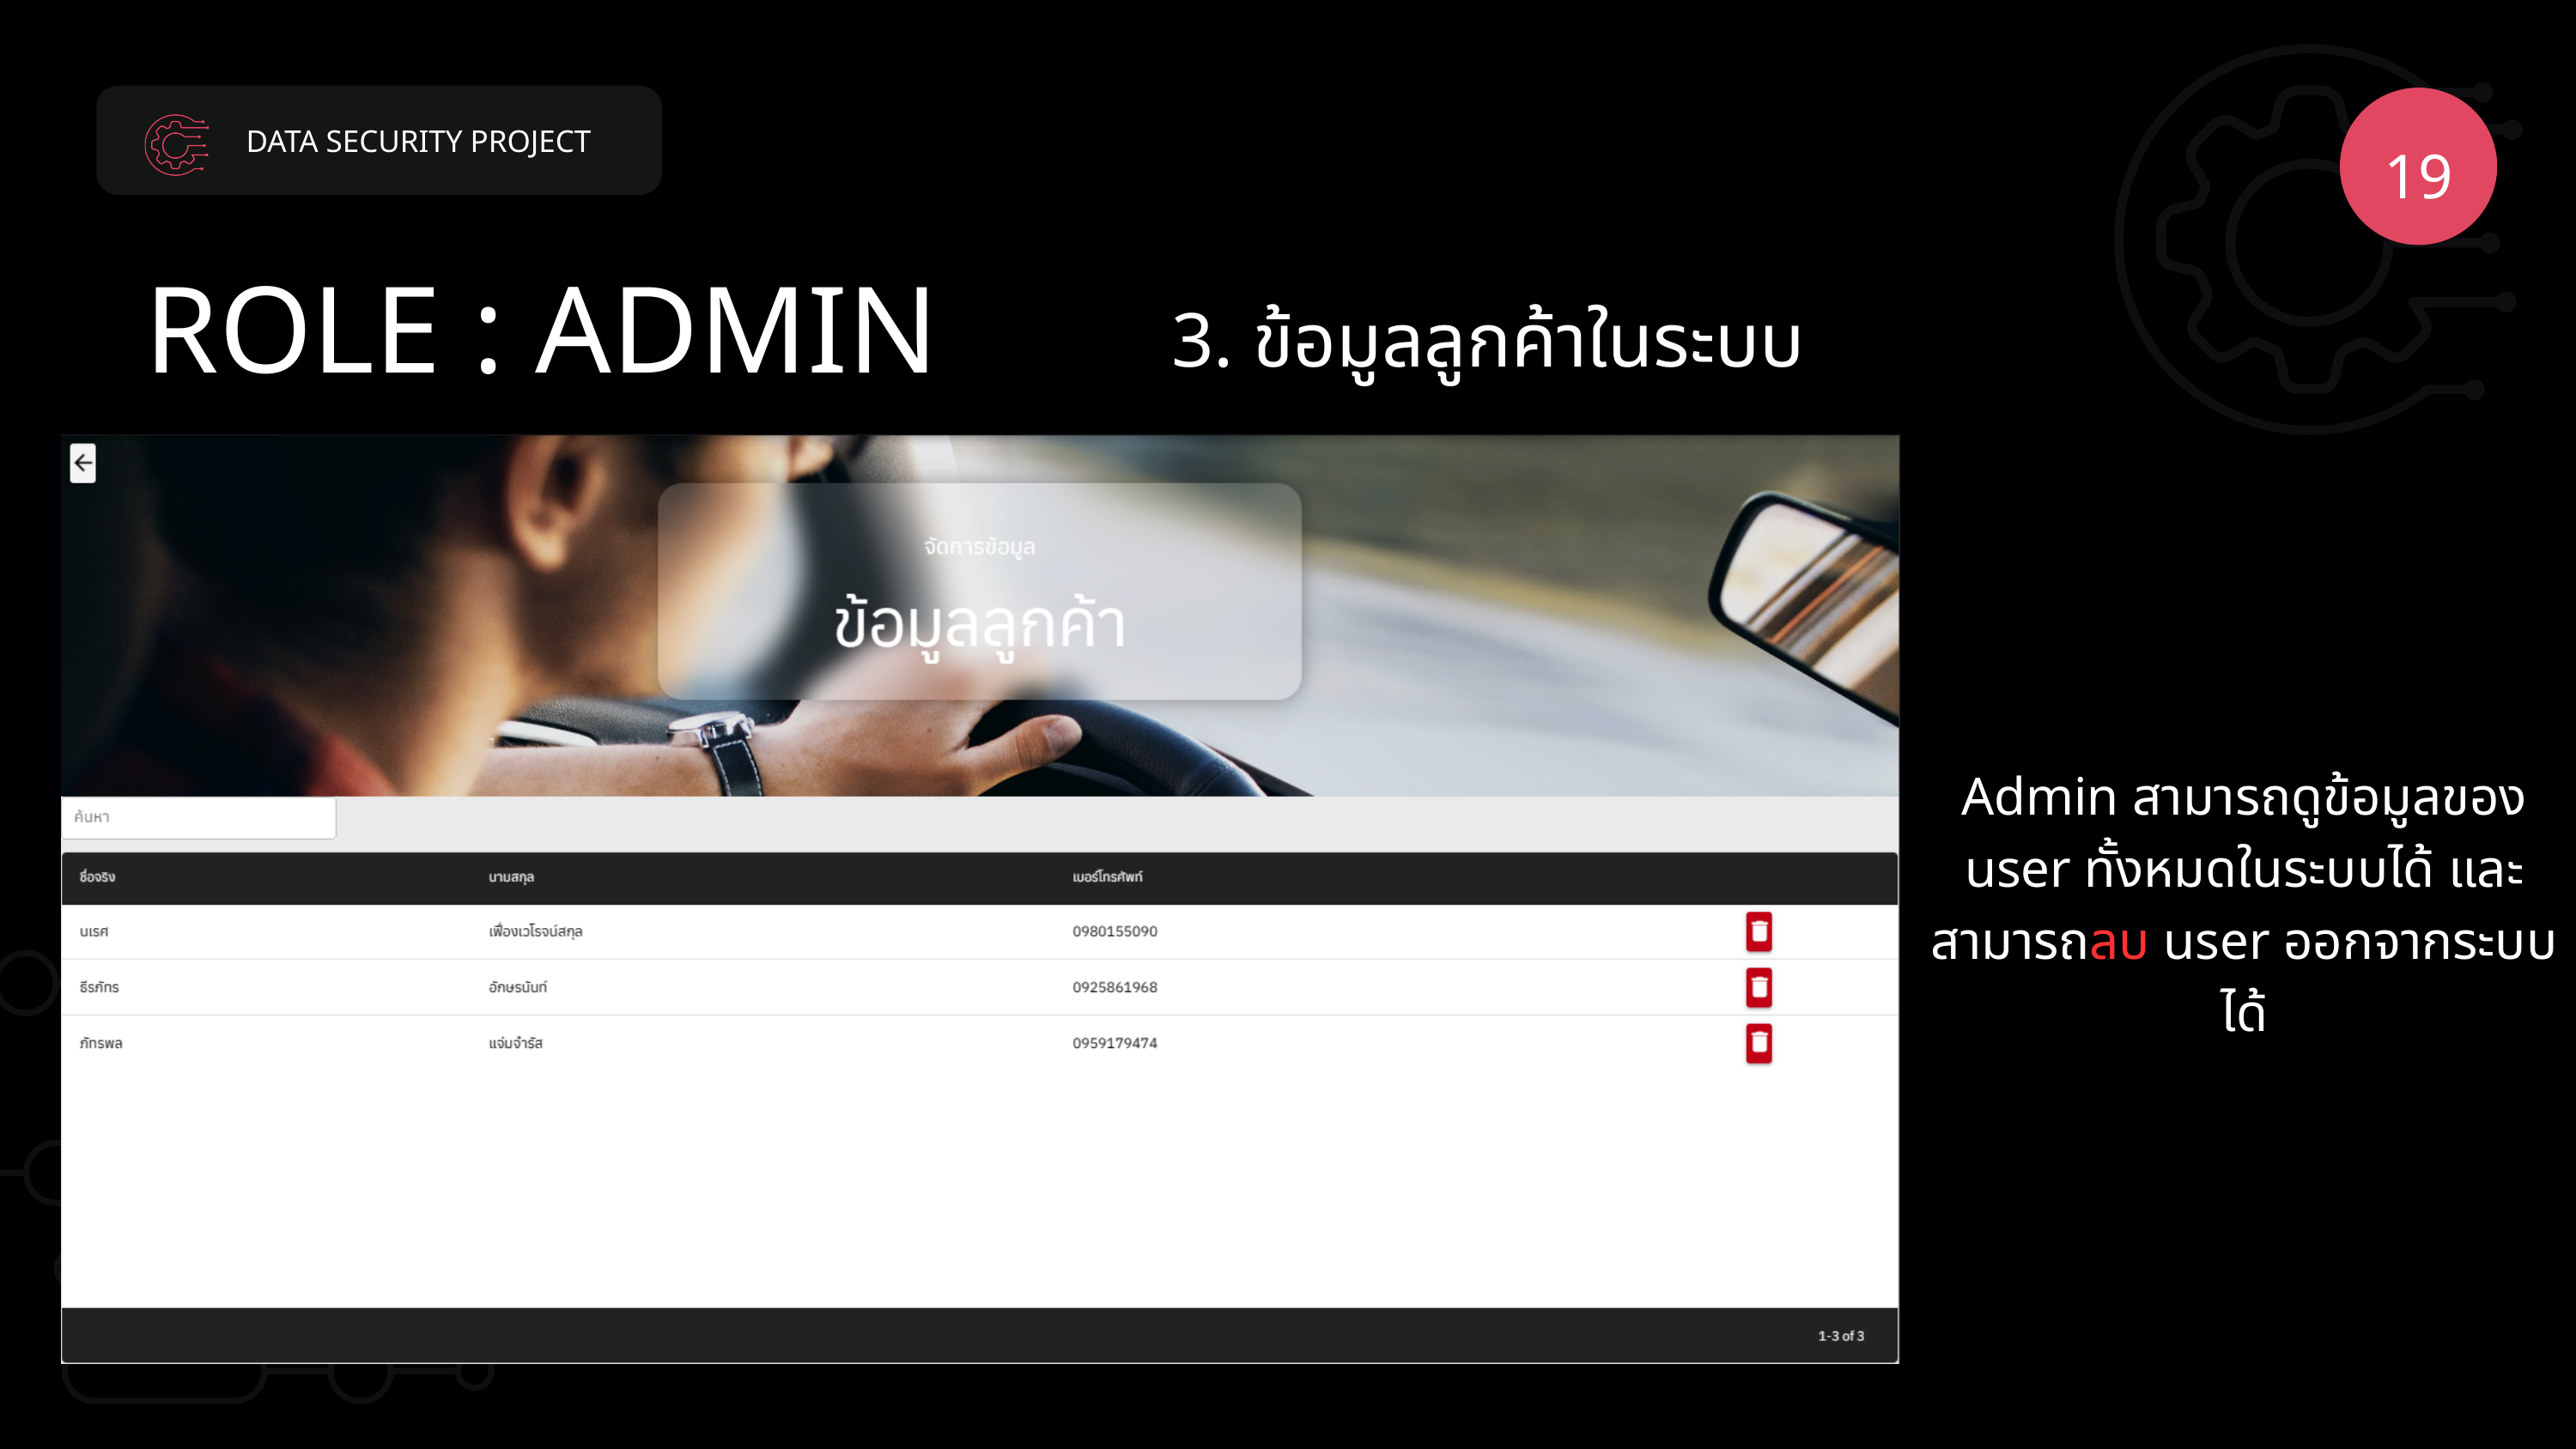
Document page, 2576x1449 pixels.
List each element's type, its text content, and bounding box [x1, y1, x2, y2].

text_box [61, 434, 1900, 1364]
text_box ROLE : ADMIN [144, 251, 981, 397]
text_box Admin สามารถดูข้อมูลของ user ทั้งหมดในระบบได้ และสามารถลบ user ออกจากระบบได้ [1912, 753, 2576, 1042]
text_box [96, 85, 663, 196]
text_box 3. ข้อมูลลูกค้าในระบบ [1171, 277, 1838, 382]
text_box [2339, 87, 2498, 246]
text_box [2114, 44, 2523, 435]
text_box [0, 949, 678, 1404]
